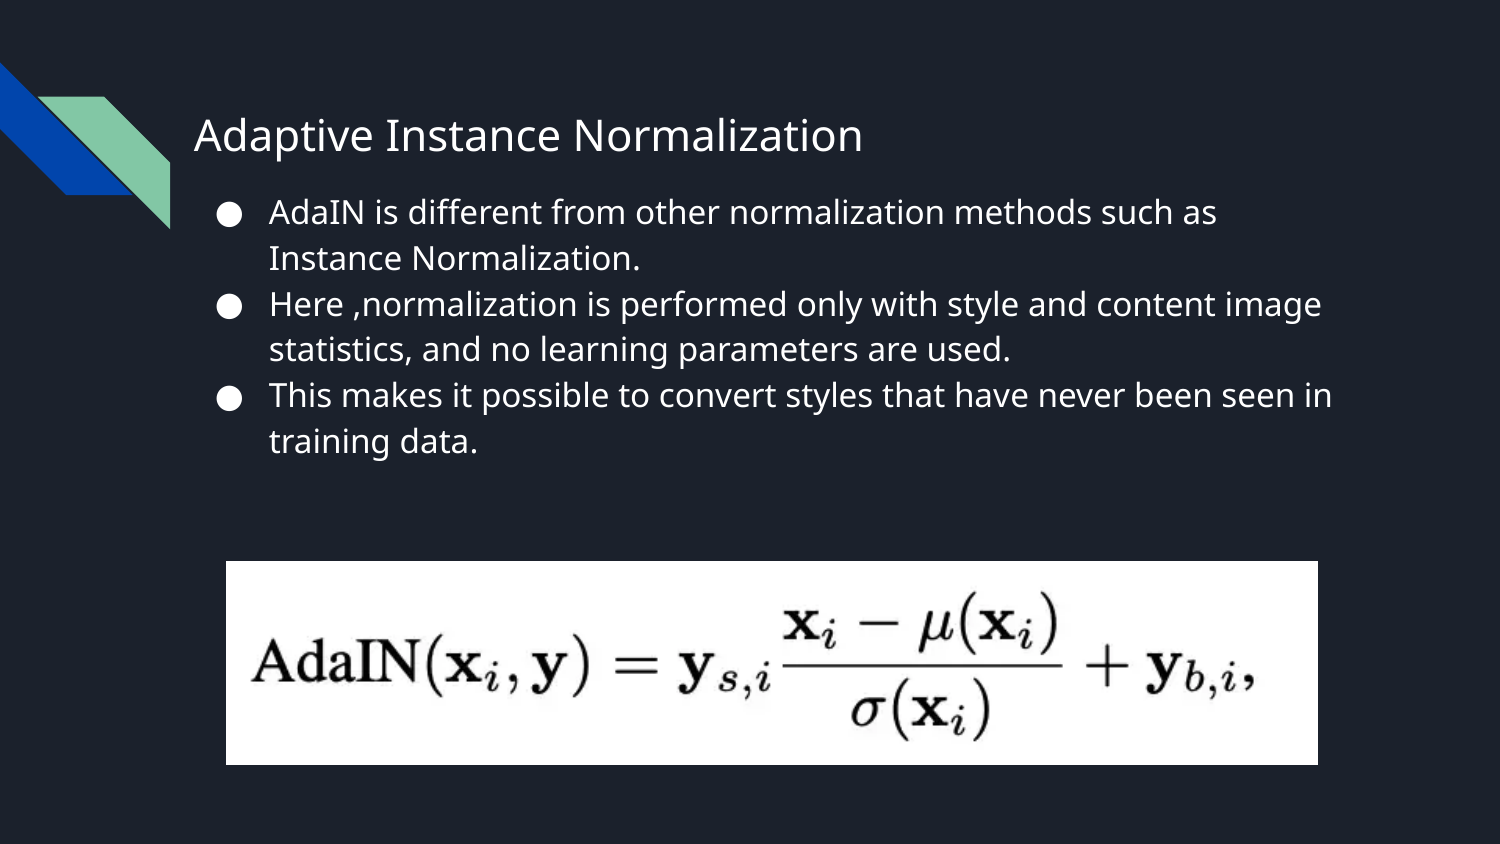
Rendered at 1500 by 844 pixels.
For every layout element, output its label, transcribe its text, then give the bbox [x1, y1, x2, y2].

picture [226, 561, 1318, 766]
text_box Adaptive Instance Normalization AdaIN is different from other normalization methods such as Instance Normalization. Here ,normalization is performed only with style and content image statistics, and no learning parameters are used. This makes it possible to convert styles that have never been seen in training data. [178, 84, 1365, 476]
